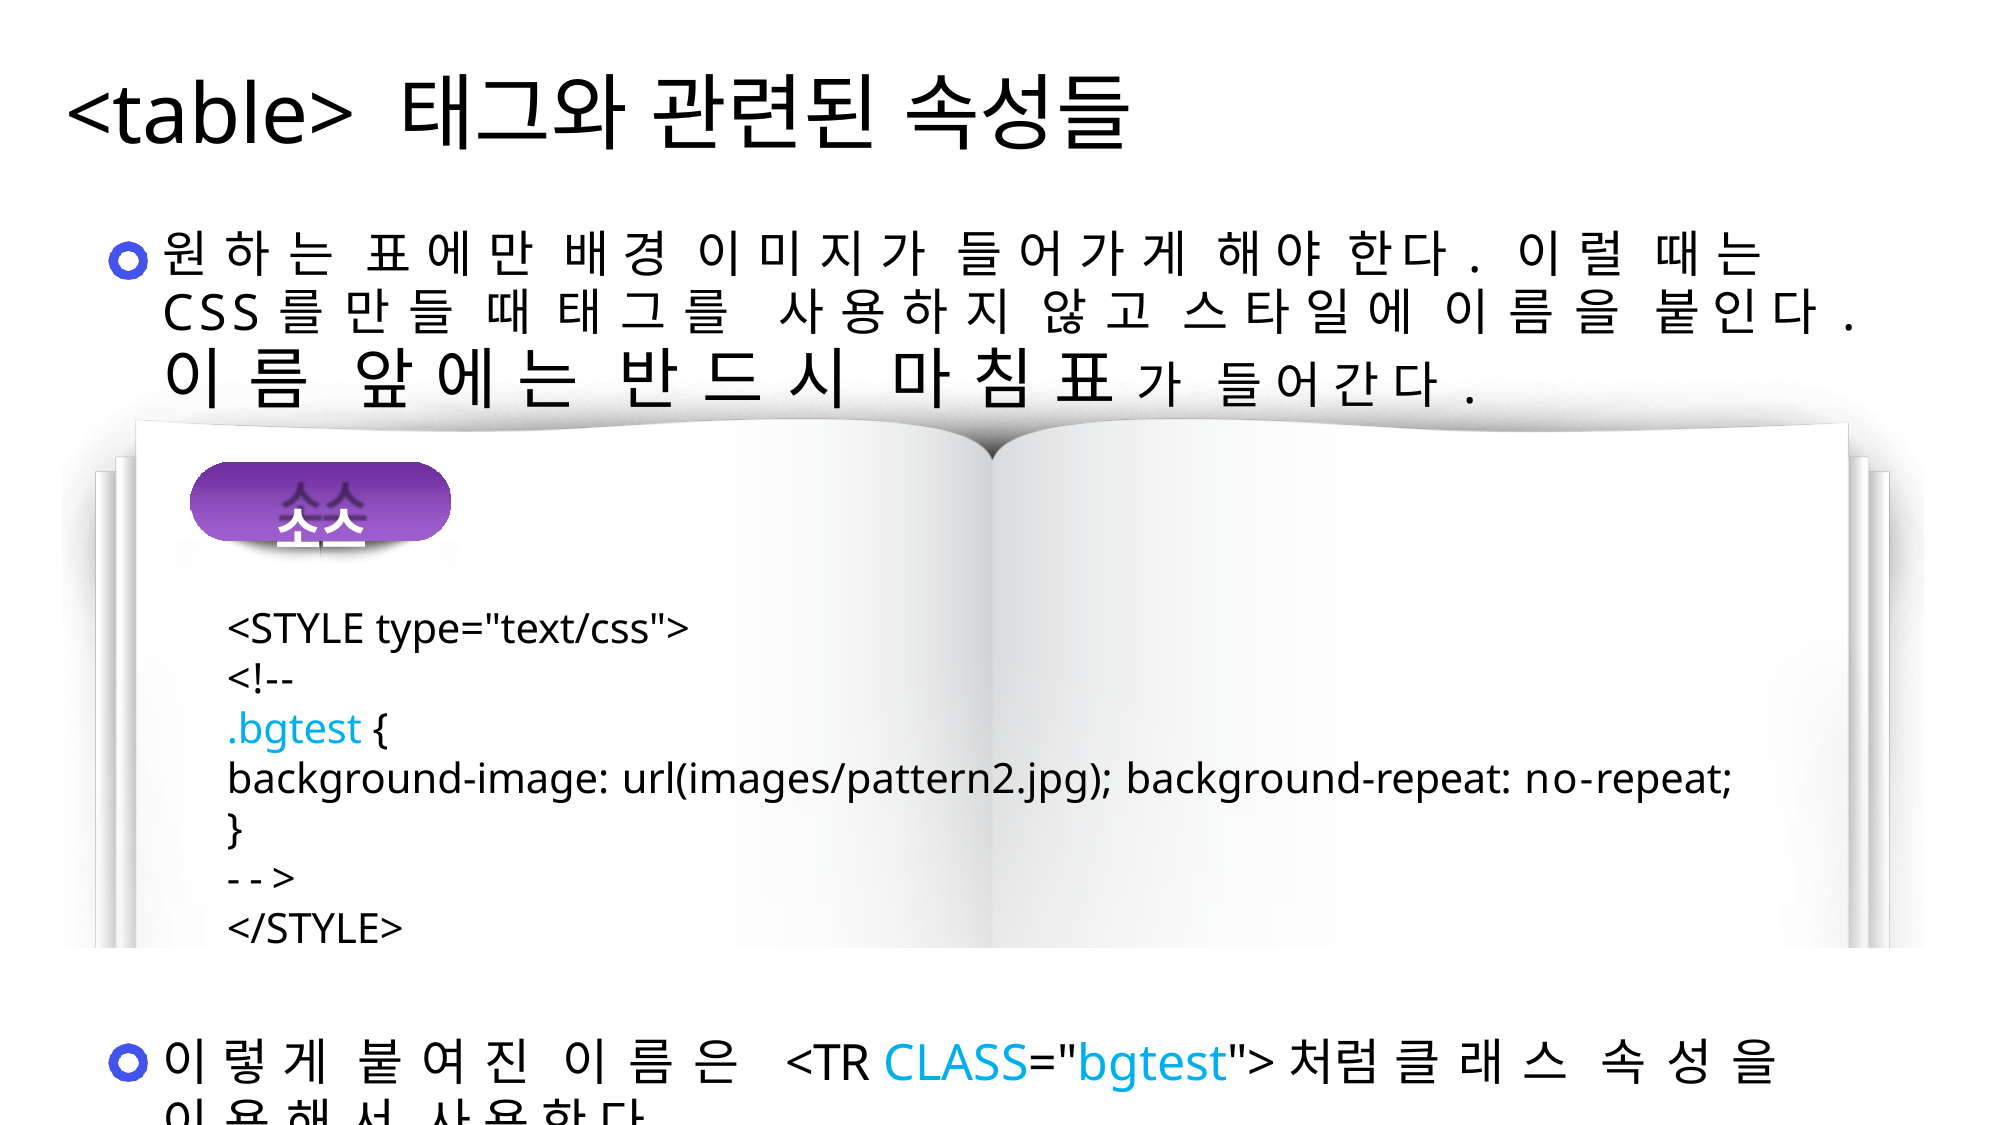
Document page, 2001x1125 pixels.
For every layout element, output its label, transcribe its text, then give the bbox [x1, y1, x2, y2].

picture [108, 1043, 148, 1082]
text_box <table> 태그와 관련된 속성들 [50, 52, 1558, 168]
picture [108, 241, 148, 281]
text_box 원하는 표에만 배경 이미지가 들어가게 해야 한다. 이럴 때는 CSS를 만들 때 태그를 사용하지 않고 스타일에 이름을 붙인다. 이름 앞에는 반드시 마침표가 들어간다. 소스 <STYLE type="text/css"> <!-- .bgtest { background-image: url(images/pattern2.jpg); background-repeat: no-repeat; } --> </STYLE> 이렇게 붙여진 이름은 <TR CLASS="bgtest">처럼 클래스 속성을 이용해서 사용한다. <HEAD> [159, 222, 1894, 377]
text_box 원하는 표에만 배경 이미지가 들어가게 해야 한다. 이럴 때는 CSS를 만들 때 태그를 사용하지 않고 스타일에 이름을 붙인다. 이름 앞에는 반드시 마침표가 들어간다. 소스 <STYLE type="text/css"> <!-- .bgtest { background-image: url(images/pattern2.jpg); background-repeat: no-repeat; } --> </STYLE> 이렇게 붙여진 이름은 <TR CLASS="bgtest">처럼 클래스 속성을 이용해서 사용한다. <HEAD> [159, 948, 1894, 1125]
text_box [62, 377, 1924, 948]
